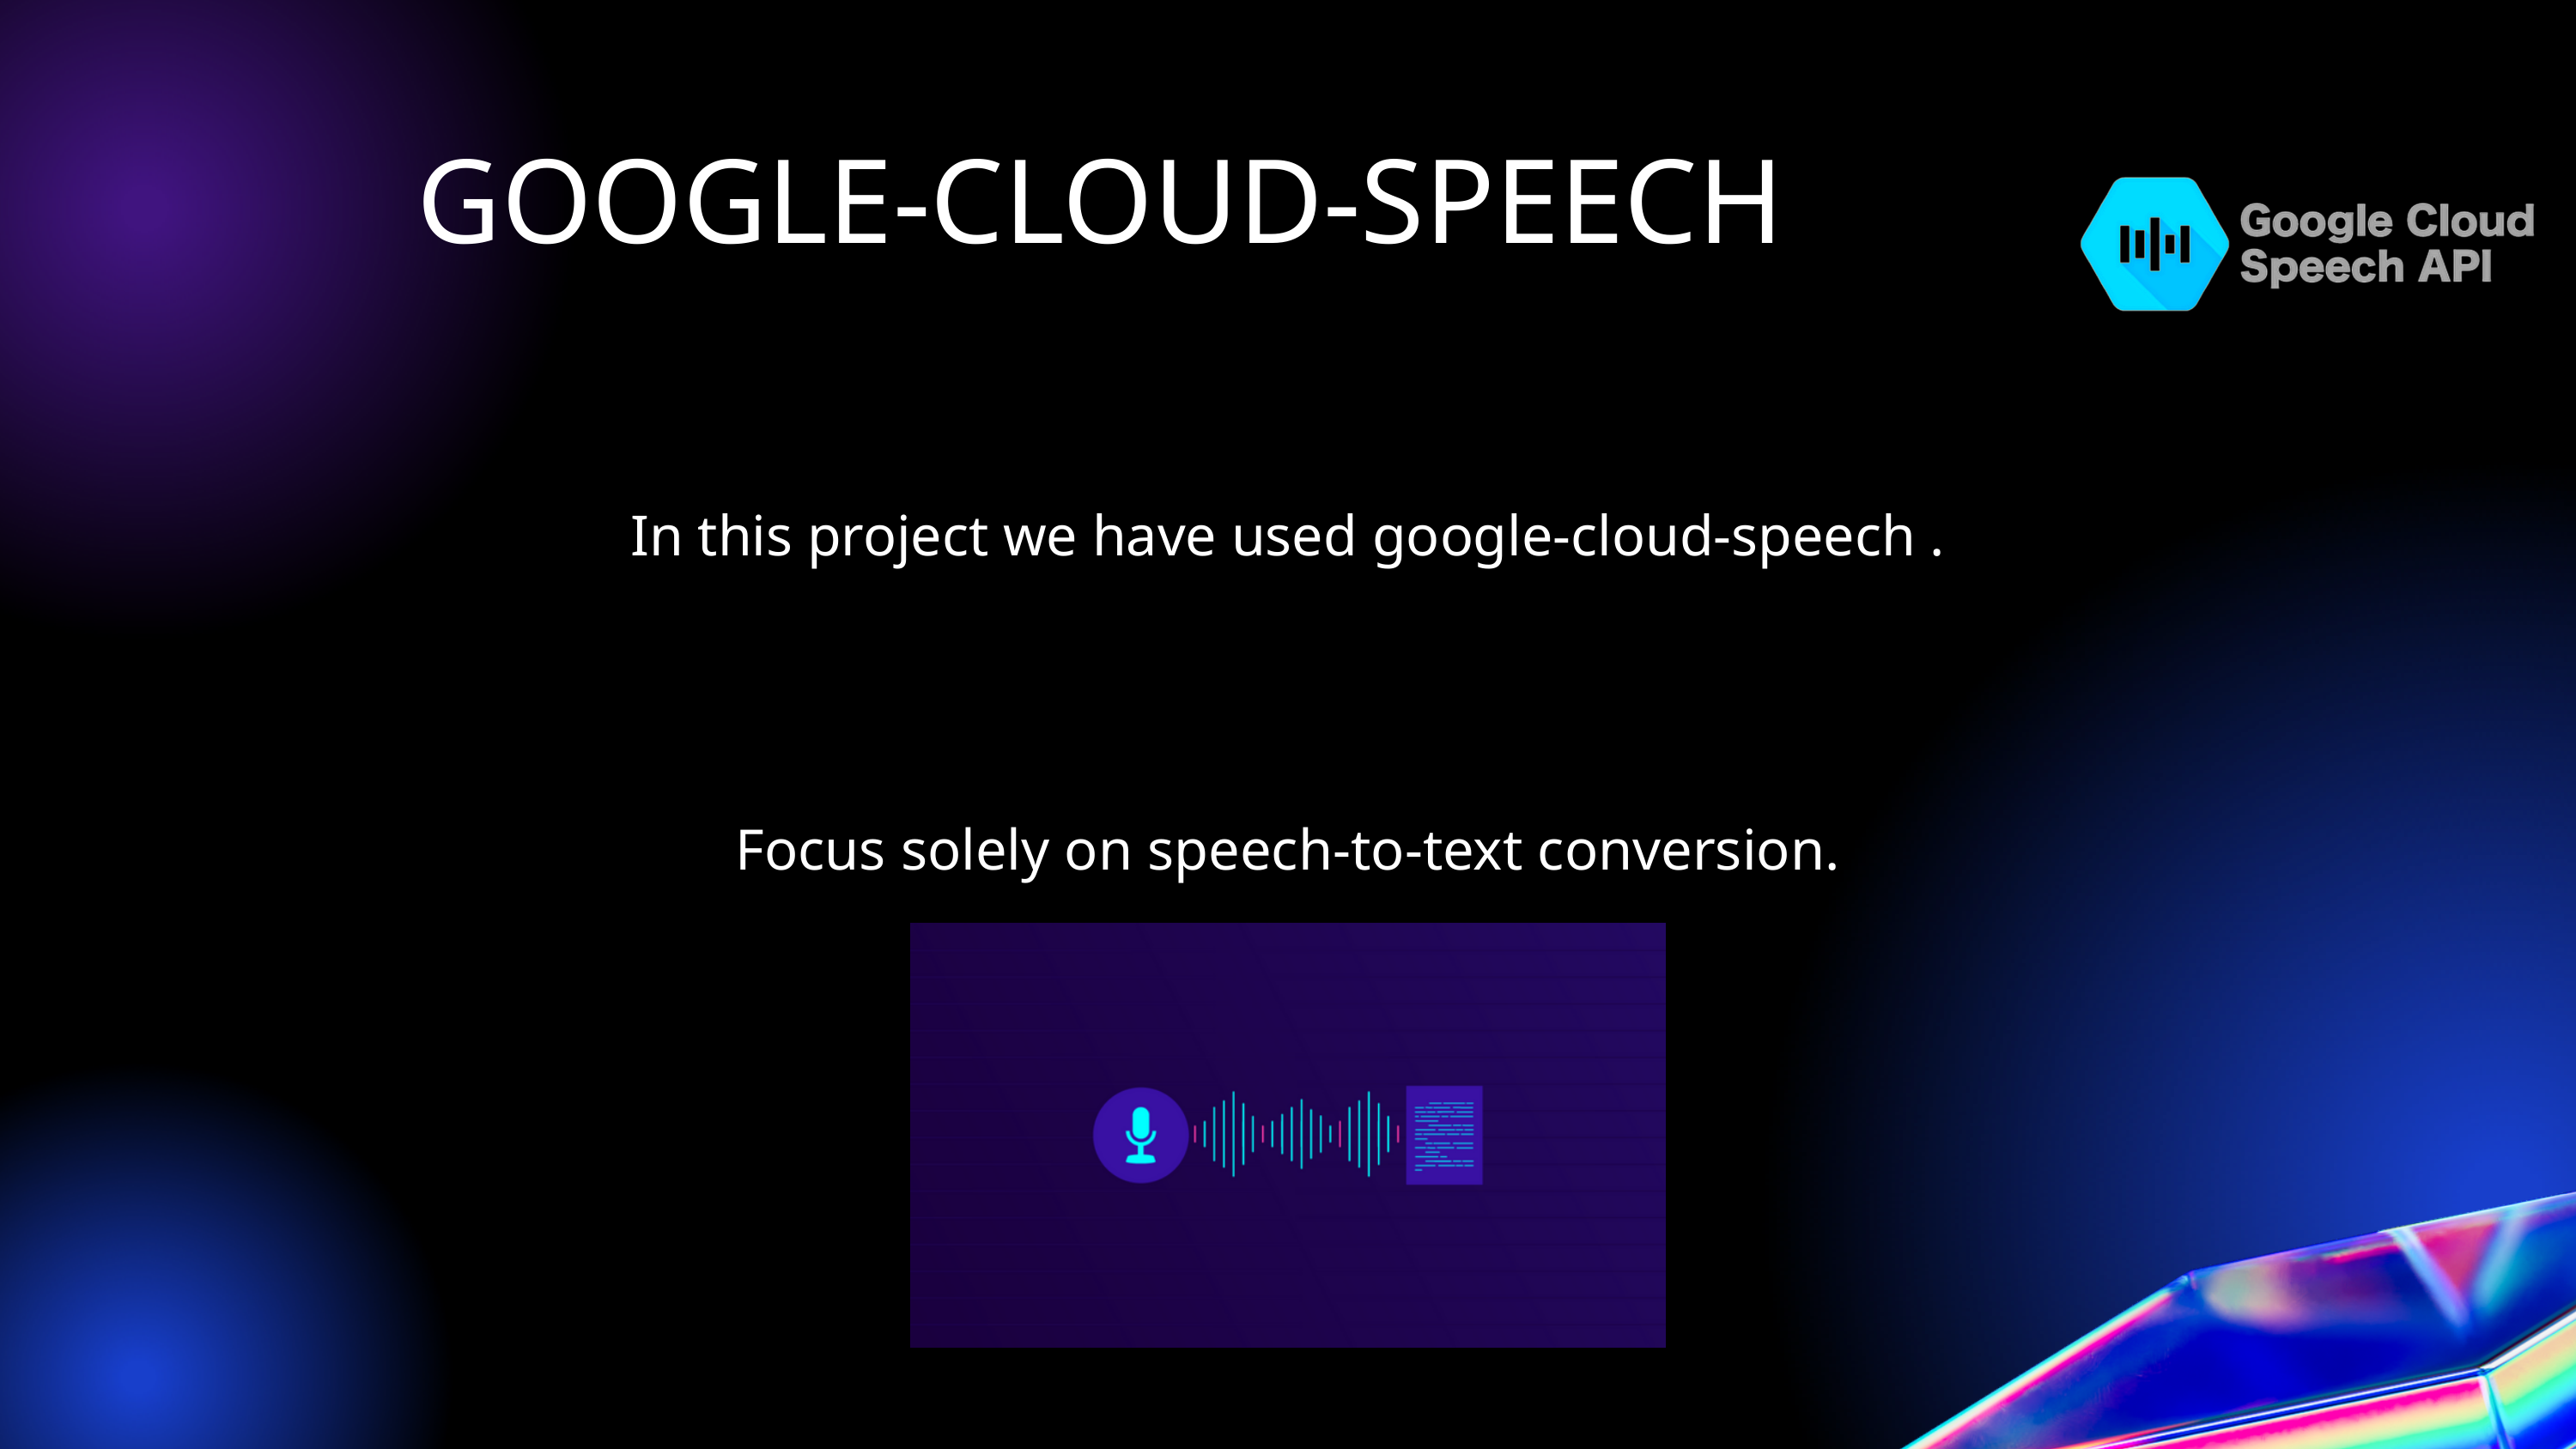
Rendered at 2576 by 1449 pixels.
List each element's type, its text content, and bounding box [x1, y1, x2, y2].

picture [910, 109, 2576, 1449]
picture [0, 910, 571, 1449]
text_box In this project we have used google-cloud-speech . [626, 488, 1686, 567]
picture [0, 0, 621, 685]
text_box Focus solely on speech-to-text conversion. [663, 803, 1686, 882]
text_box GOOGLE-CLOUD-SPEECH [626, 91, 2057, 267]
